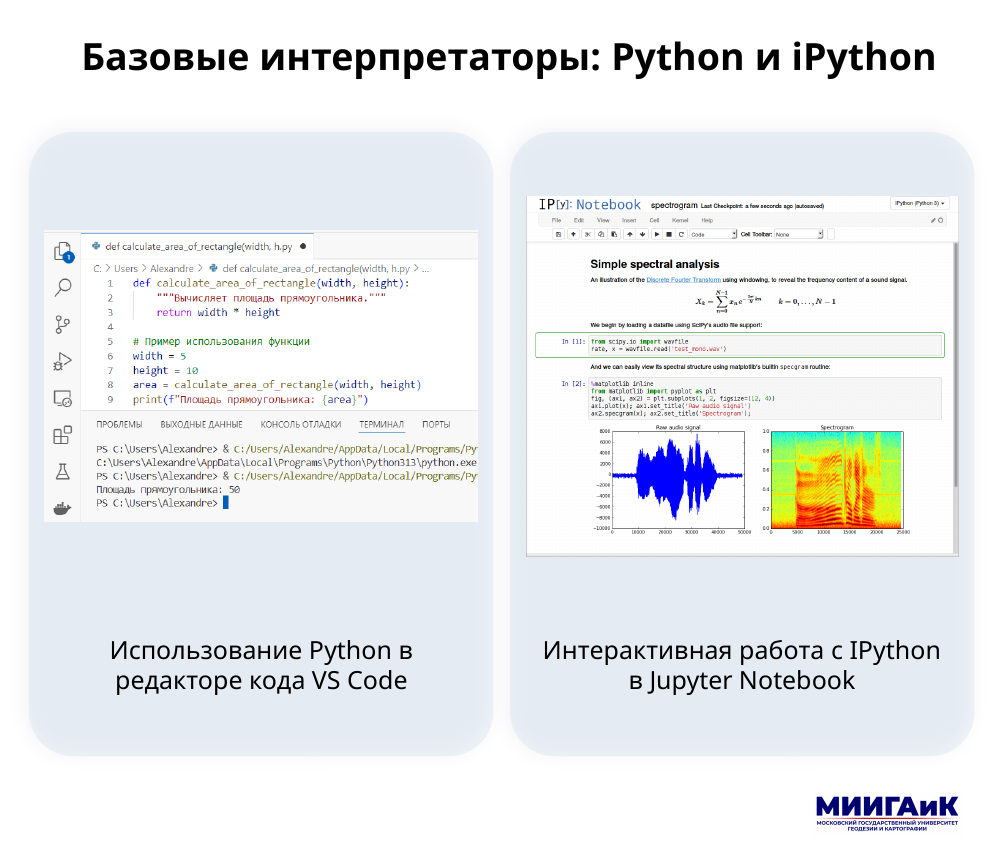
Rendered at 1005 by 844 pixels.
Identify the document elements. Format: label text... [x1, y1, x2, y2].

list Использование Python в редакторе кода VS Code [45, 602, 478, 727]
list Интерактивная работа с IPython в Jupyter Notebook [526, 602, 959, 727]
picture [44, 158, 478, 594]
list Базовые интерпретаторы: Python и iPython [29, 16, 975, 95]
picture [811, 791, 964, 837]
picture [525, 158, 959, 594]
